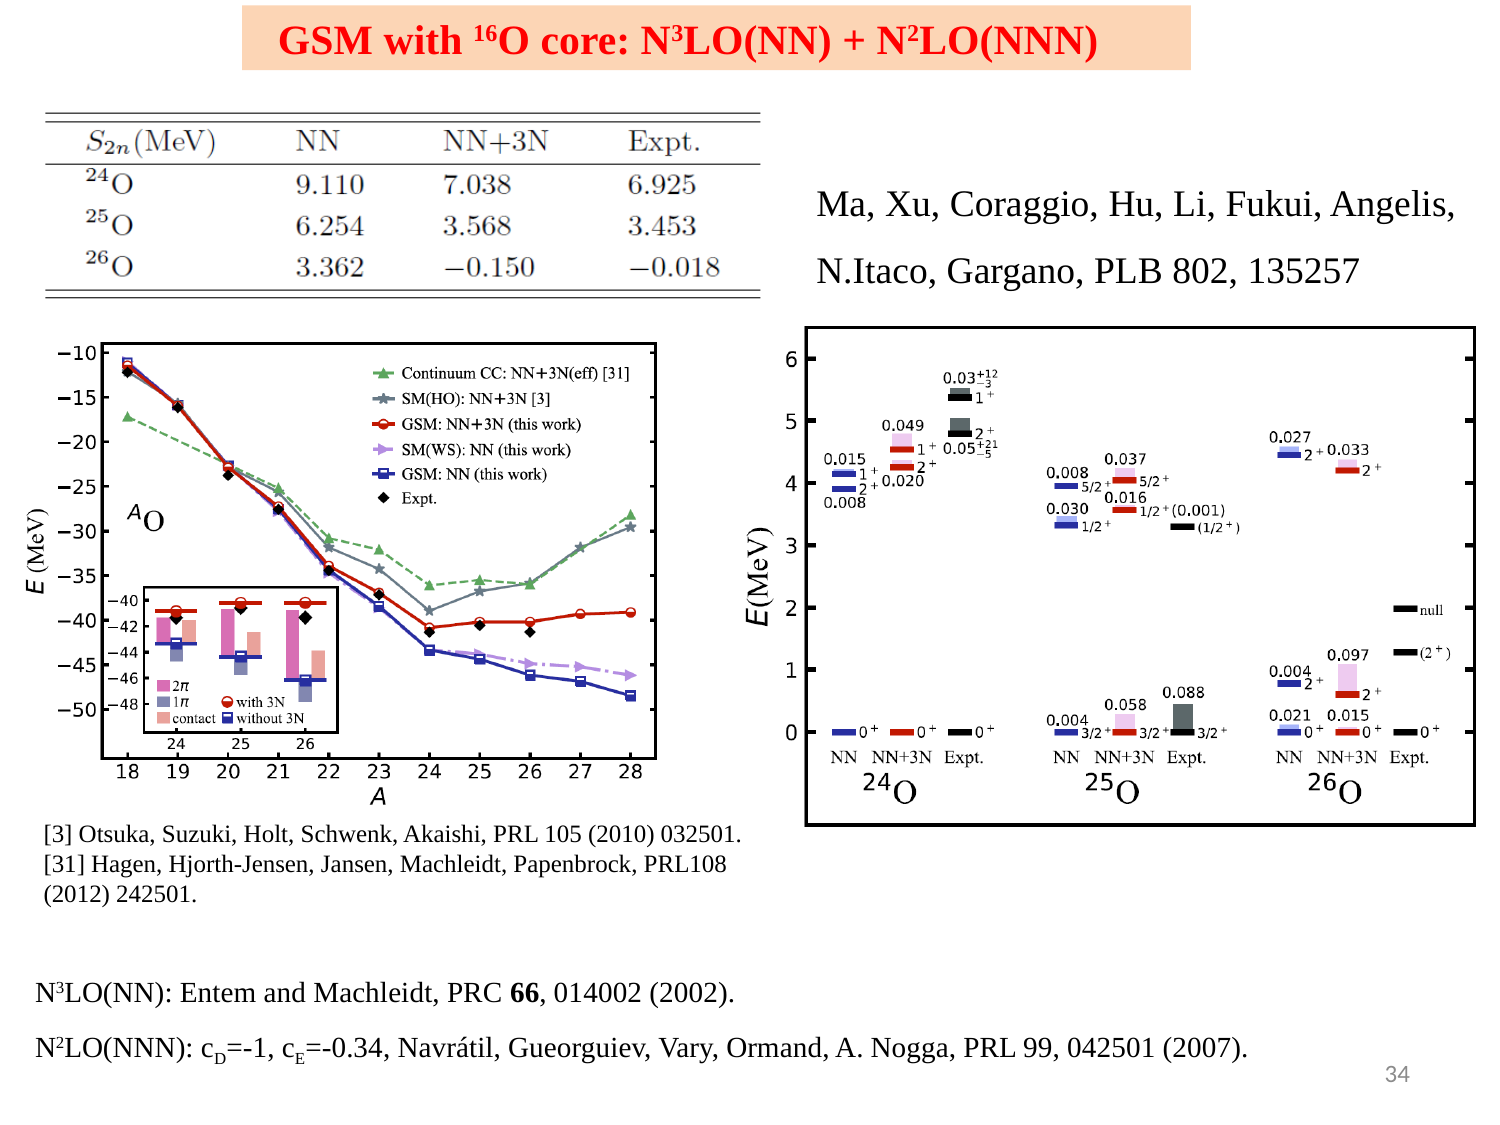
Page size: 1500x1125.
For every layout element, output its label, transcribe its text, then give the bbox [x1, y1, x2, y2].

text_box [3] Otsuka, Suzuki, Holt, Schwenk, Akaishi, PRL 105 (2010) 032501. [31] Hagen, Hjorth-Jensen, Jansen, Machleidt, Papenbrock, PRL108 (2012) 242501. [28, 810, 779, 915]
text_box Ma, Xu, Coraggio, Hu, Li, Fukui, Angelis, N.Itaco, Gargano, PLB 802, 135257 (2020) [801, 149, 1481, 315]
picture [15, 331, 662, 811]
slide_number 34 [1074, 1042, 1425, 1103]
picture [40, 104, 768, 307]
text_box N3LO(NN): Entem and Machleidt, PRC 66, 014002 (2002). N2LO(NNN): cD=-1, cE=-0.34, Navrátil, Gueorguiev, Vary, Ormand, A. Nogga, PRL 99, 042501 (2007). [20, 948, 1500, 1076]
text_box GSM with 16O core: N3LO(NN) + N2LO(NNN) [242, 5, 1191, 71]
picture [733, 316, 1485, 836]
